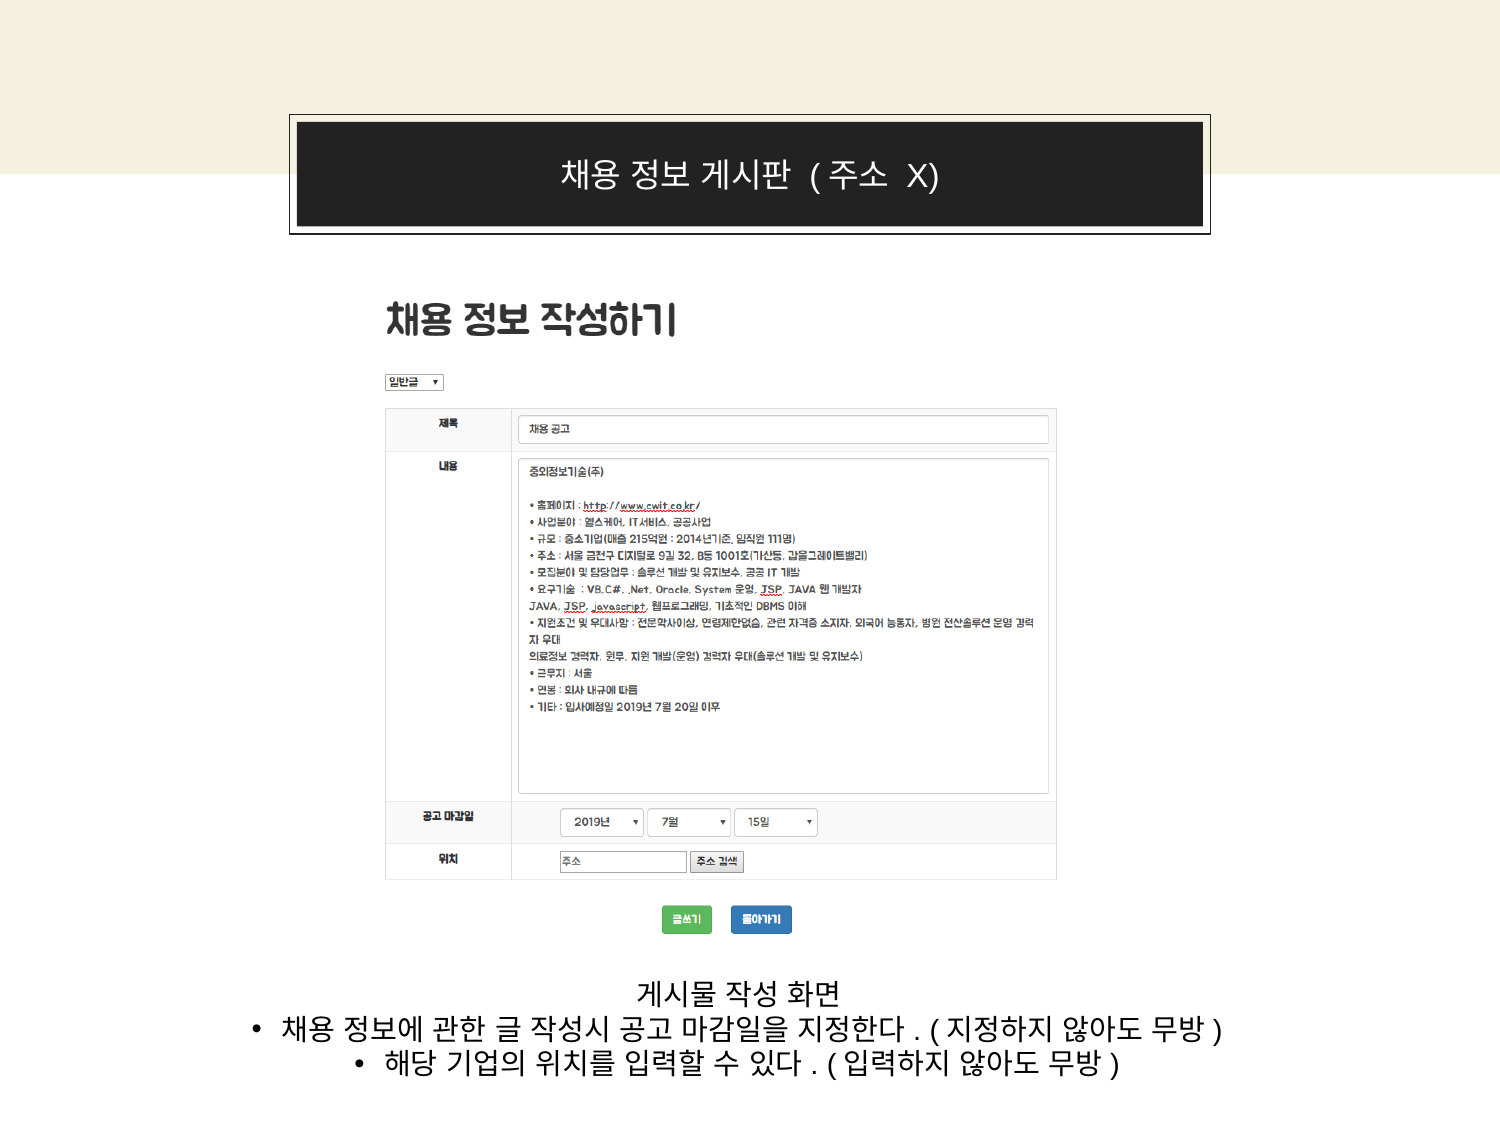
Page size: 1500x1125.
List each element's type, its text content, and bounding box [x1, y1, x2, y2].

picture [346, 268, 1116, 953]
text_box 게시물 작성 화면 채용 정보에 관한 글 작성시 공고 마감일을 지정한다. (지정하지 않아도 무방) 해당 기업의 위치를 입력할 수 있다. (입력하지 않아도 무방) [71, 968, 1408, 1090]
title 채용 정보 게시판 (주소 X) [296, 121, 1203, 227]
